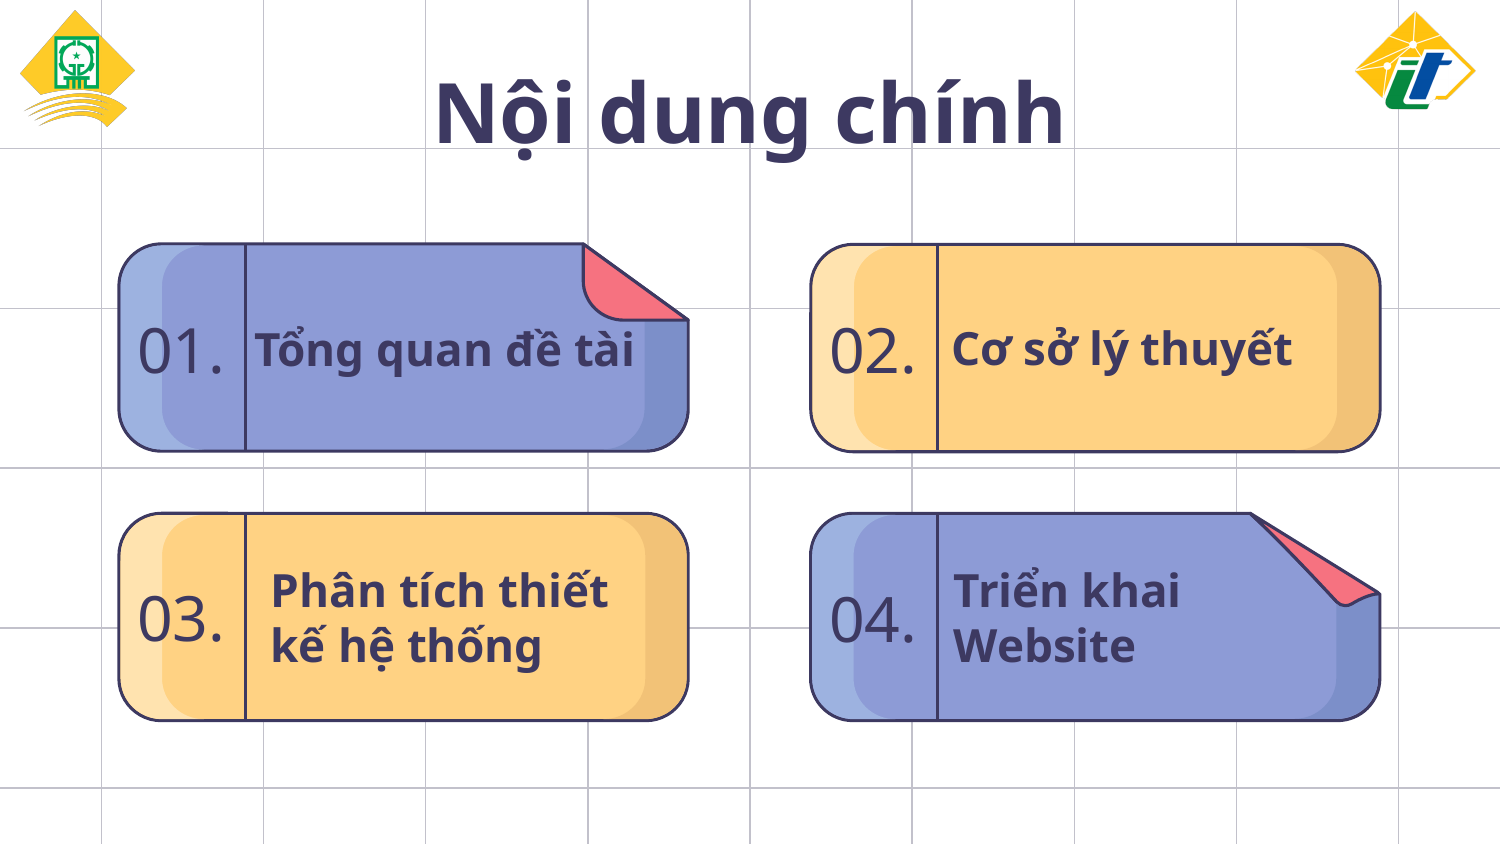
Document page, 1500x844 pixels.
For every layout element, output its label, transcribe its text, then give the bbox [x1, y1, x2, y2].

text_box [810, 513, 1381, 721]
picture [1353, 0, 1480, 128]
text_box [118, 513, 689, 721]
picture [20, 10, 135, 128]
title Nội dung chính [118, 63, 1382, 158]
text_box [118, 243, 689, 452]
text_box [810, 244, 1381, 452]
